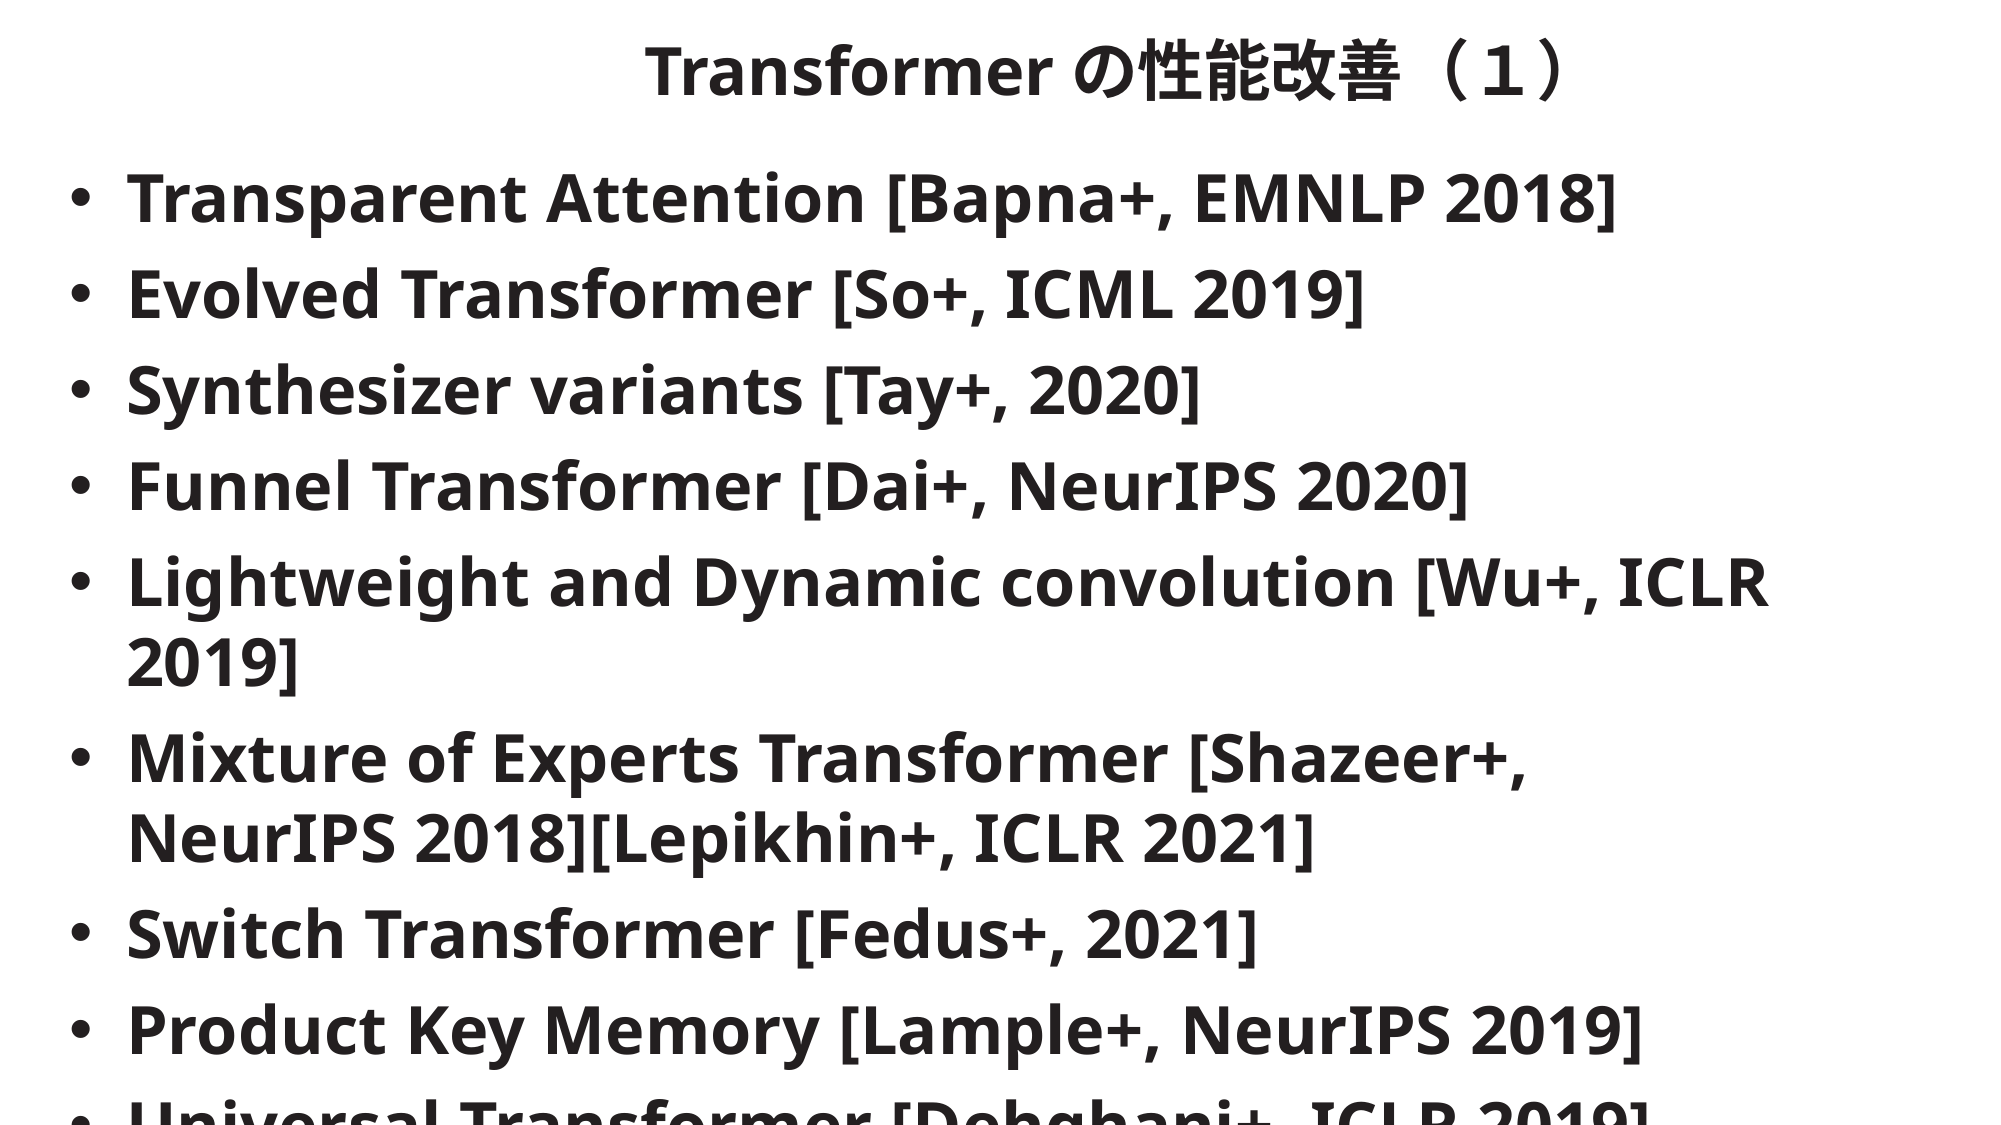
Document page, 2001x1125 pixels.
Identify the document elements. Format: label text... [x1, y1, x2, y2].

text_box Transformerの性能改善（１） Transparent Attention [Bapna+, EMNLP 2018] Evolved Transformer [So+, ICML 2019] Synthesizer variants [Tay+, 2020] Funnel Transformer [Dai+, NeurIPS 2020] Lightweight and Dynamic convolution [Wu+, ICLR 2019] Mixture of Experts Transformer [Shazeer+, NeurIPS 2018][Lepikhin+, ICLR 2021] Switch Transformer [Fedus+, 2021] Product Key Memory [Lample+, NeurIPS 2019] Universal Transformer [Dehghani+, ICLR 2019] [67, 26, 1898, 1125]
